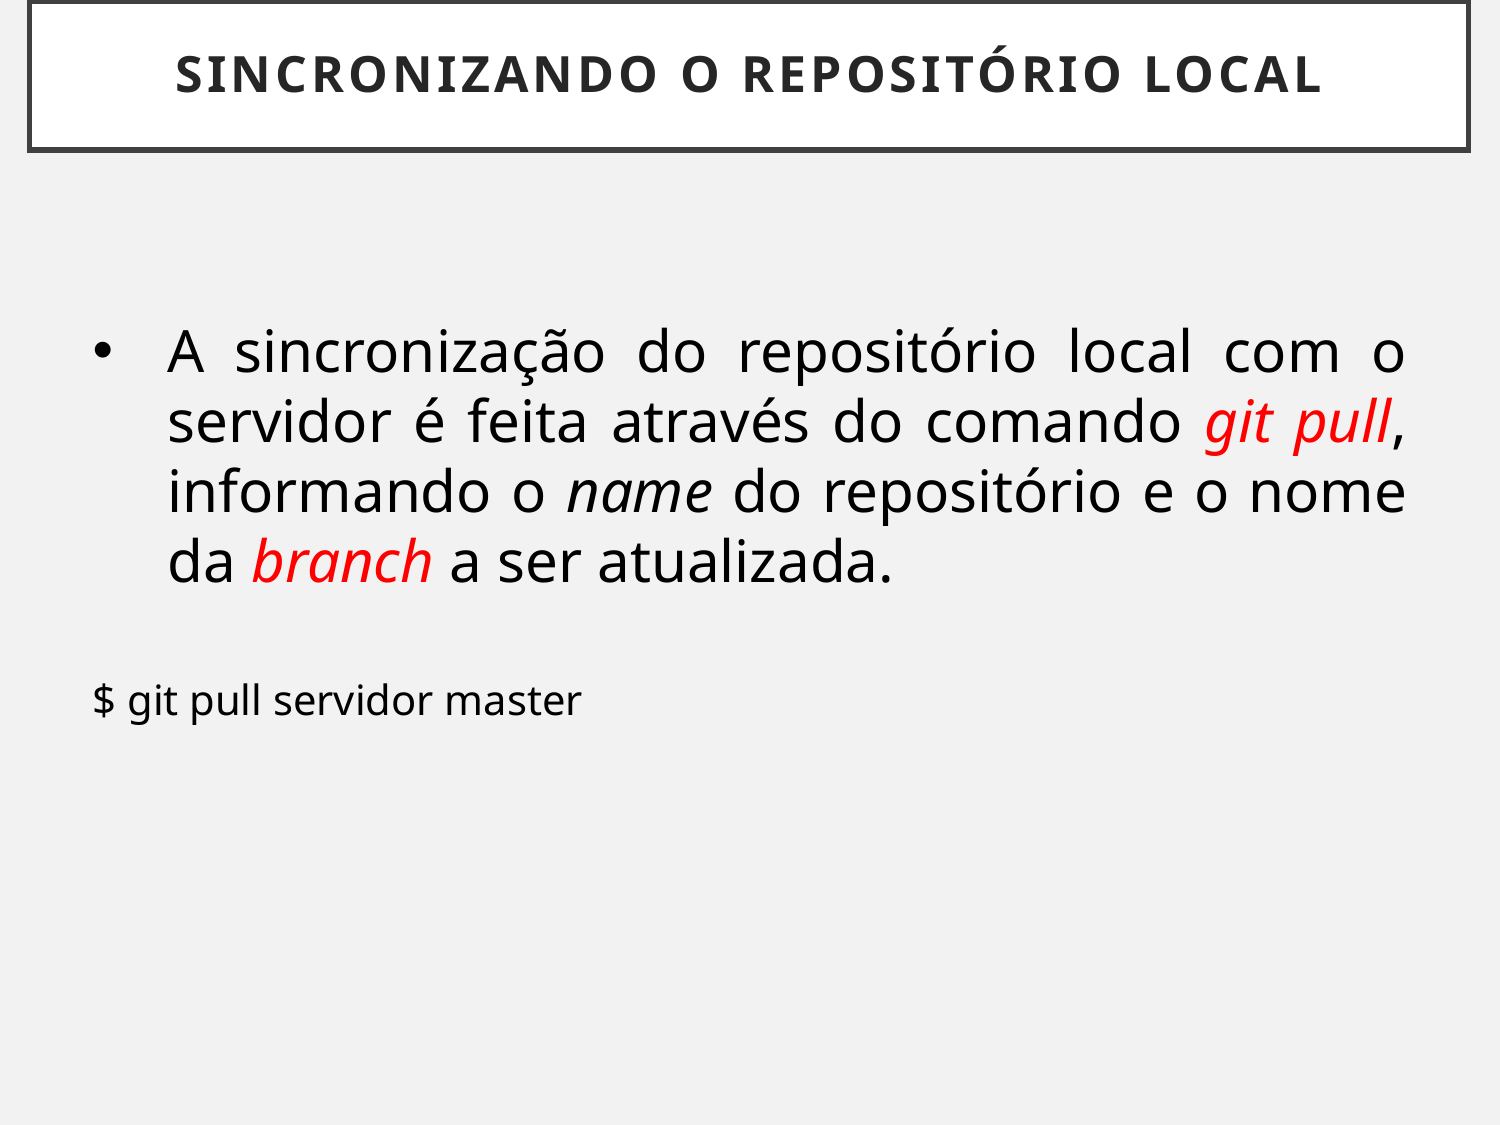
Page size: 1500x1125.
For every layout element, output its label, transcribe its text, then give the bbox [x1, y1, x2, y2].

text_box A sincronização do repositório local com o servidor é feita através do comando git pull, informando o name do repositório e o nome da branch a ser atualizada. $ git pull servidor master [78, 226, 1422, 732]
title sincronizando O REPOSITÓRIO local [27, 0, 1471, 153]
